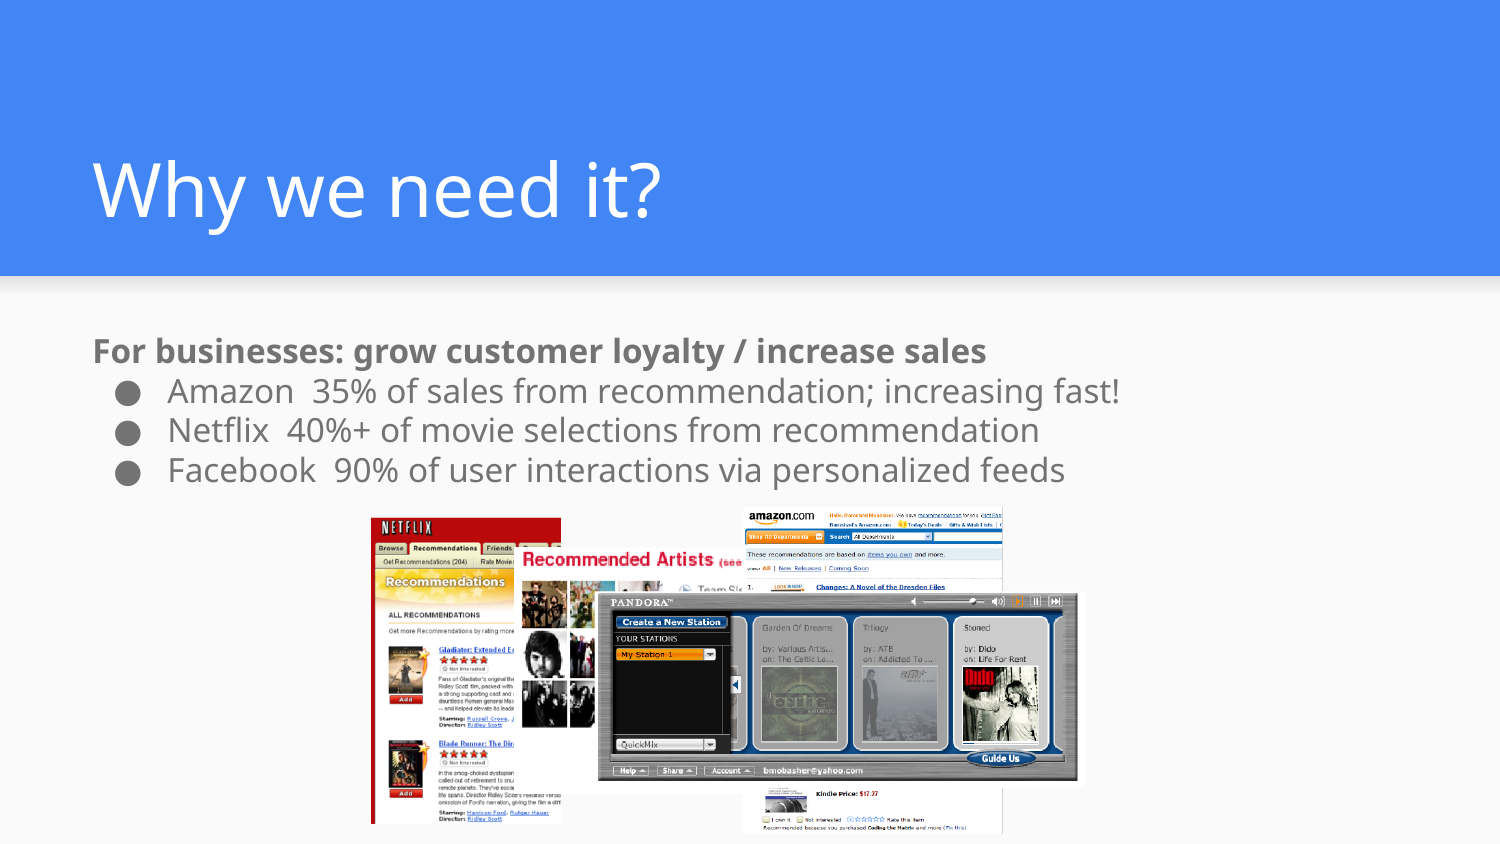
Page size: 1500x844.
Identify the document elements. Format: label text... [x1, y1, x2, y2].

list For businesses: grow customer loyalty / increase sales Amazon 35% of sales from recommendation; increasing fast! Netflix 40%+ of movie selections from recommendation Facebook 90% of user interactions via personalized feeds [77, 314, 1427, 760]
picture [371, 507, 1086, 835]
title Why we need it? [77, 121, 1427, 248]
